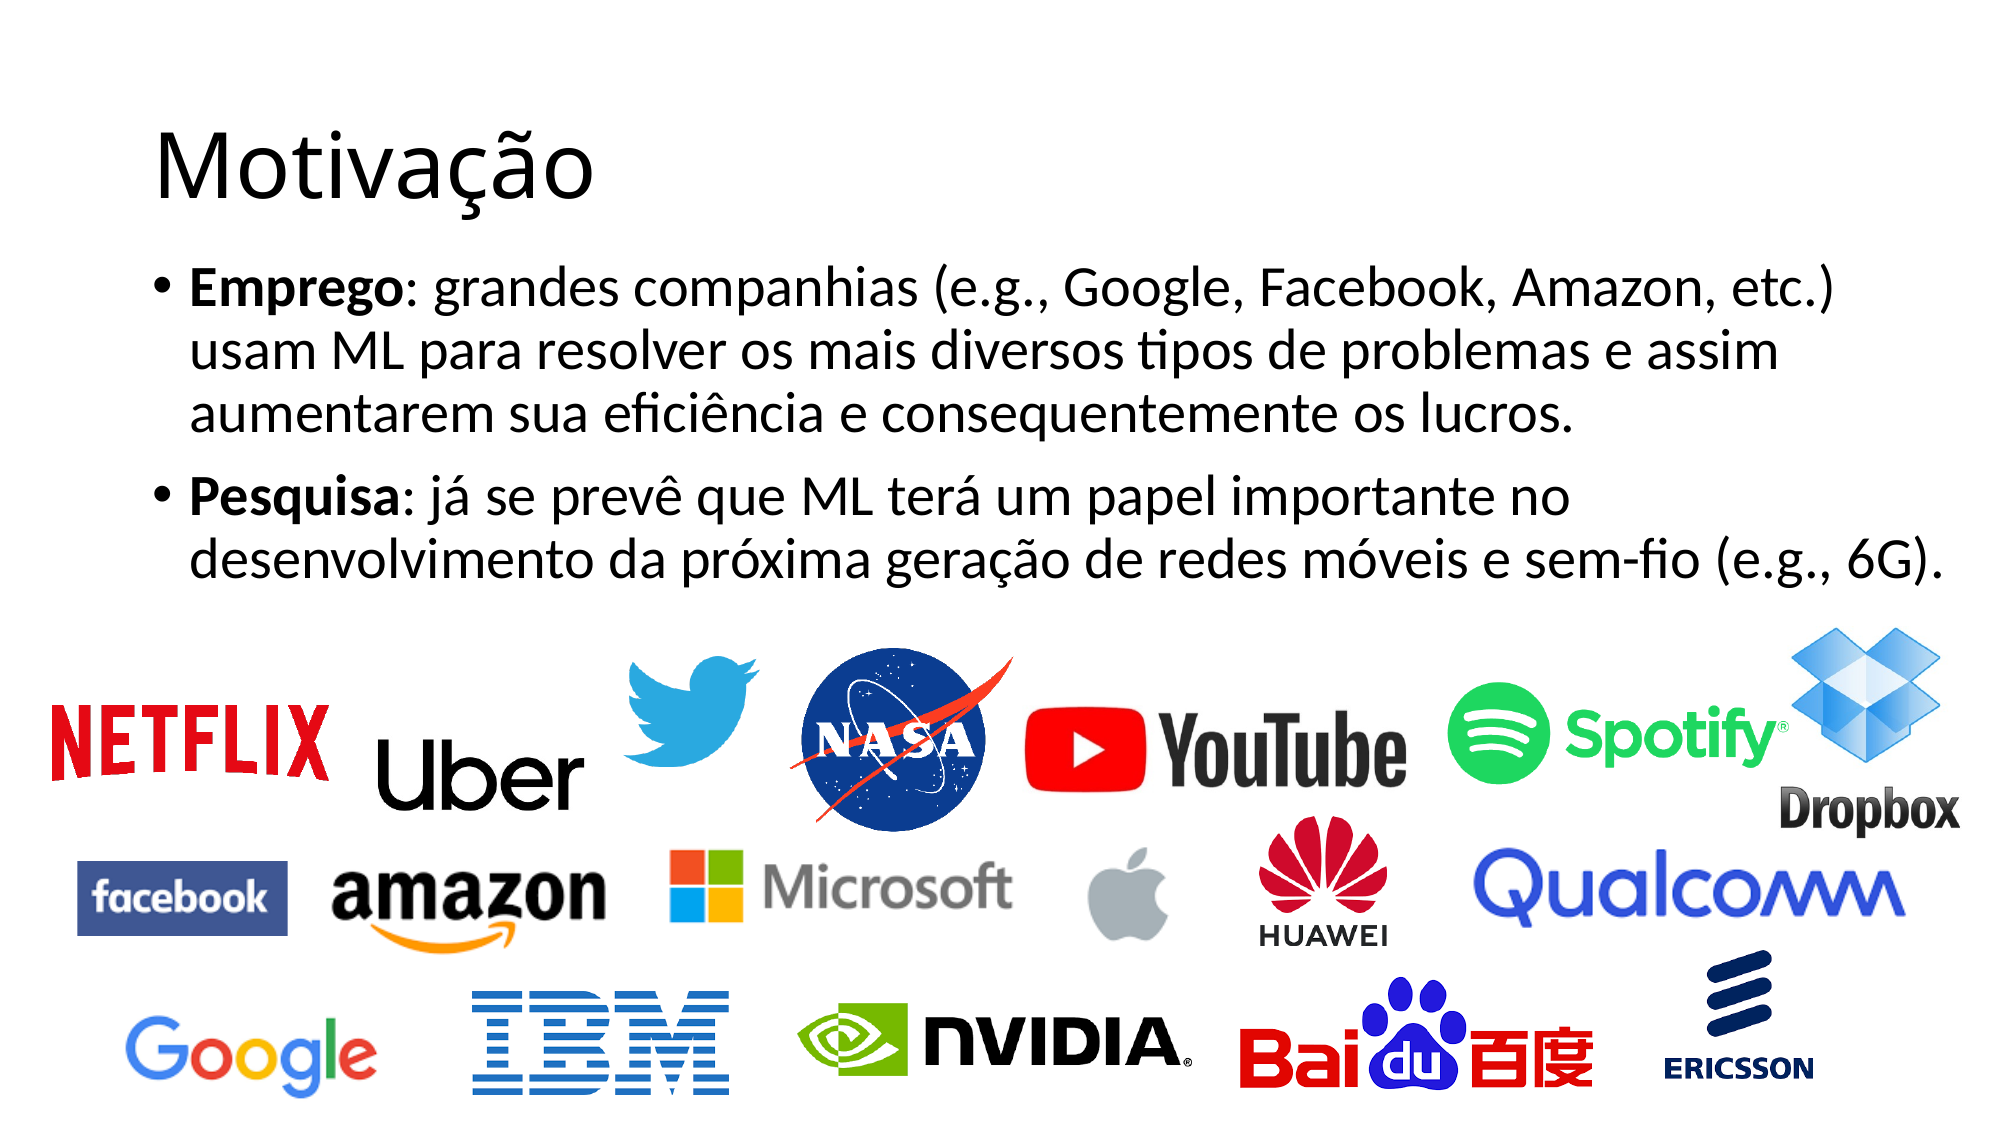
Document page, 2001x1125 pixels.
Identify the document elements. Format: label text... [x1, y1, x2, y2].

picture [623, 656, 760, 767]
picture [785, 645, 1014, 835]
picture [374, 735, 587, 813]
picture [1233, 969, 1600, 1095]
picture [117, 1006, 391, 1116]
picture [1445, 626, 1962, 840]
picture [661, 837, 1028, 942]
picture [77, 860, 288, 936]
list Emprego: grandes companhias (e.g., Google, Facebook, Amazon, etc.) usam ML para resolver os mais diversos tipos de problemas e assim aumentarem sua eficiência e consequentemente os lucros. Pesquisa: já se prevê que ML terá um papel importante no desenvolvimento da próxima geração de redes móveis e sem-fio (e.g., 6G). [137, 248, 1962, 813]
picture [1259, 816, 1387, 946]
picture [472, 991, 729, 1095]
picture [1078, 834, 1174, 945]
picture [328, 856, 616, 967]
picture [1470, 841, 1920, 937]
title Motivação [137, 59, 1863, 248]
picture [52, 705, 329, 781]
picture [1022, 705, 1409, 795]
picture [797, 1003, 1192, 1077]
picture [1665, 950, 1813, 1080]
